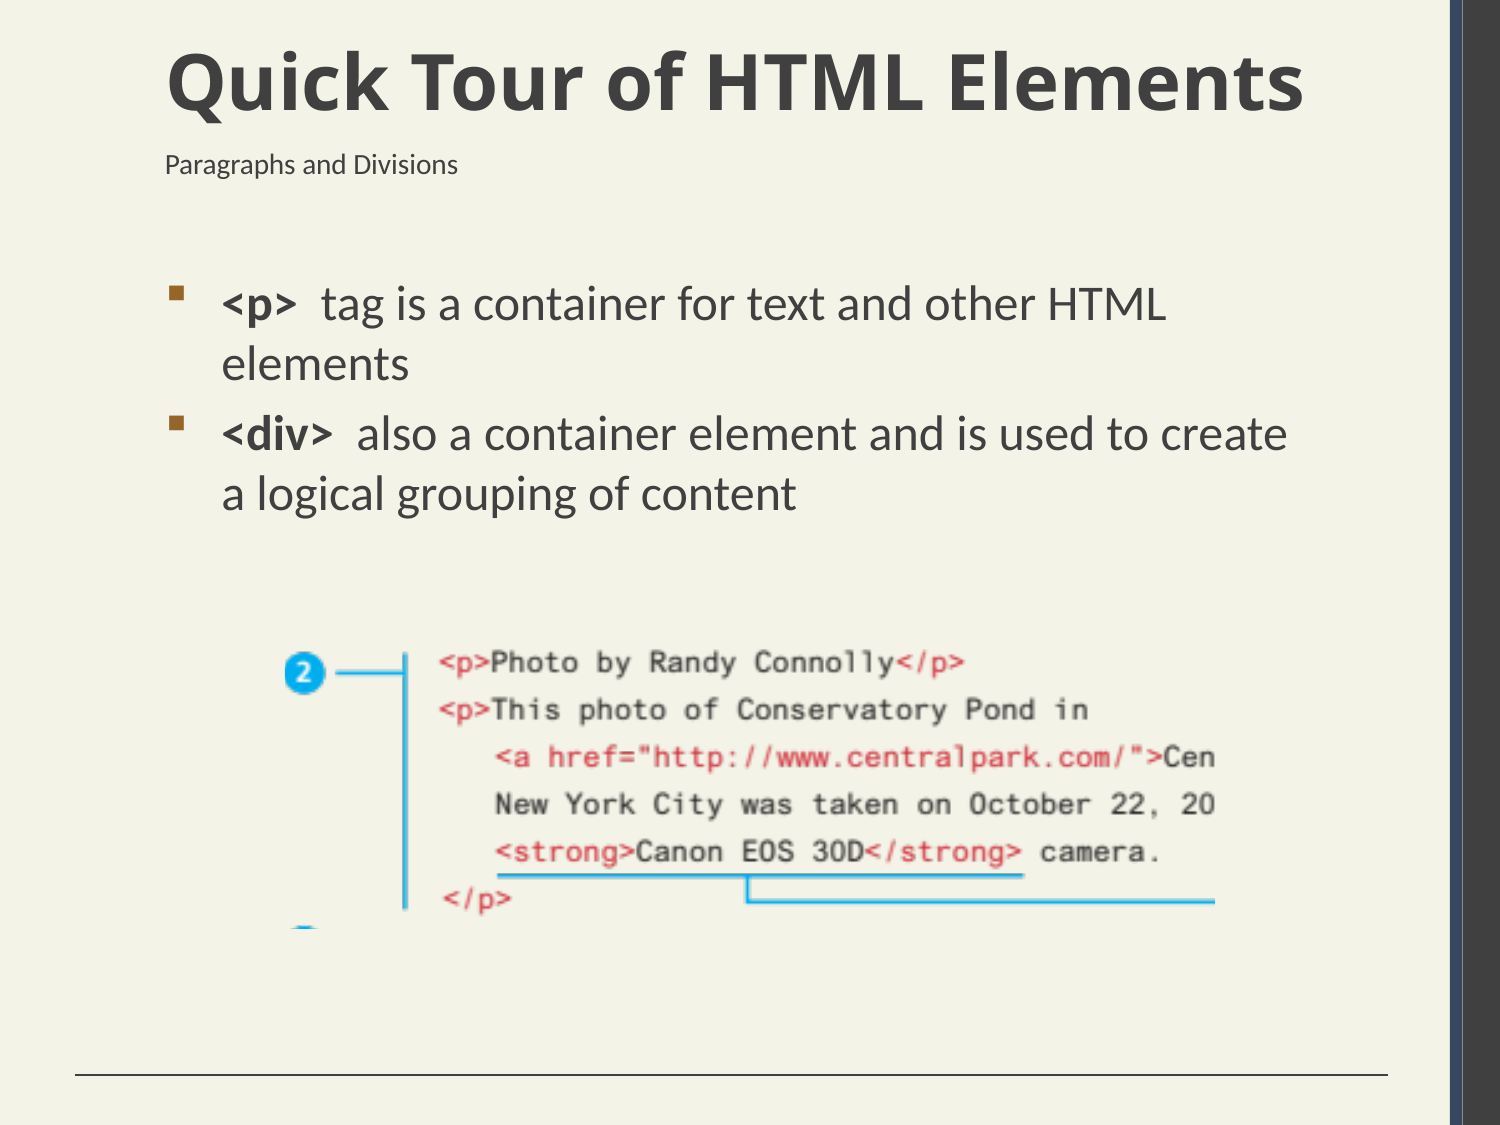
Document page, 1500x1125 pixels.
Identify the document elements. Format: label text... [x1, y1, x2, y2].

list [277, 633, 1215, 929]
title Quick Tour of HTML Elements [150, 24, 1450, 200]
text_box Paragraphs and Divisions [150, 137, 1238, 188]
list <p> tag is a container for text and other HTML elements <div> also a container element and is used to create a logical grouping of content [150, 262, 1329, 646]
